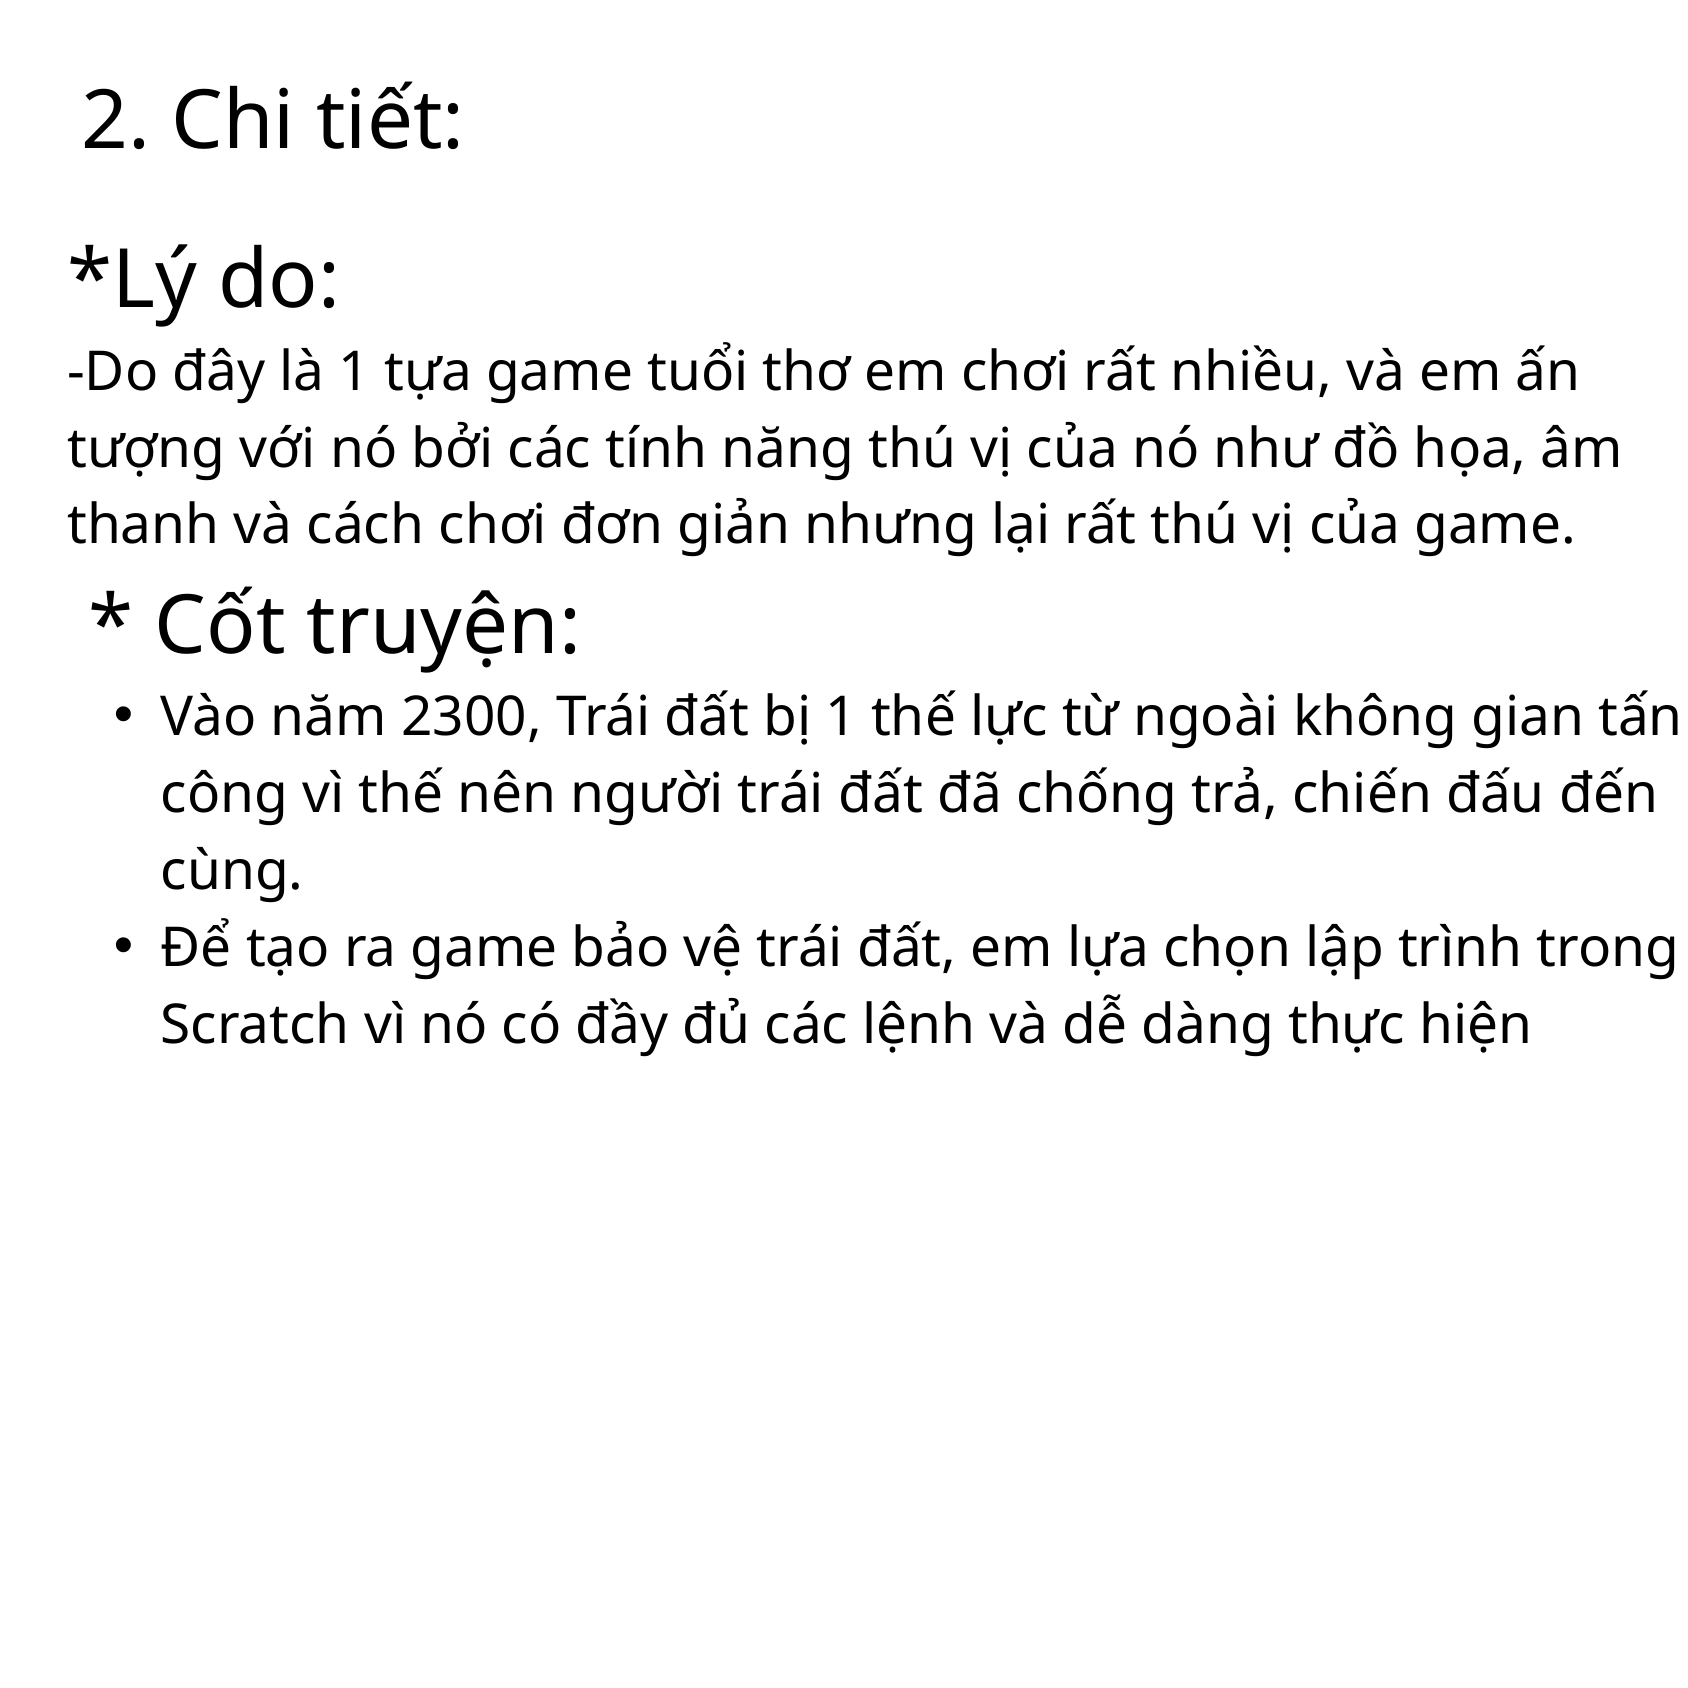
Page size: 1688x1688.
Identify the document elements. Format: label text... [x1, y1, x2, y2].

text_box *Lý do: -Do đây là 1 tựa game tuổi thơ em chơi rất nhiều, và em ấn tượng với nó bởi các tính năng thú vị của nó như đồ họa, âm thanh và cách chơi đơn giản nhưng lại rất thú vị của game. * Cốt truyện: Vào năm 2300, Trái đất bị 1 thế lực từ ngoài không gian tấn công vì thế nên người trái đất đã chống trả, chiến đấu đến cùng. Để tạo ra game bảo vệ trái đất, em lựa chọn lập trình trong Scratch vì nó có đầy đủ các lệnh và dễ dàng thực hiện [67, 209, 1688, 1451]
text_box 2. Chi tiết: [67, 50, 480, 209]
